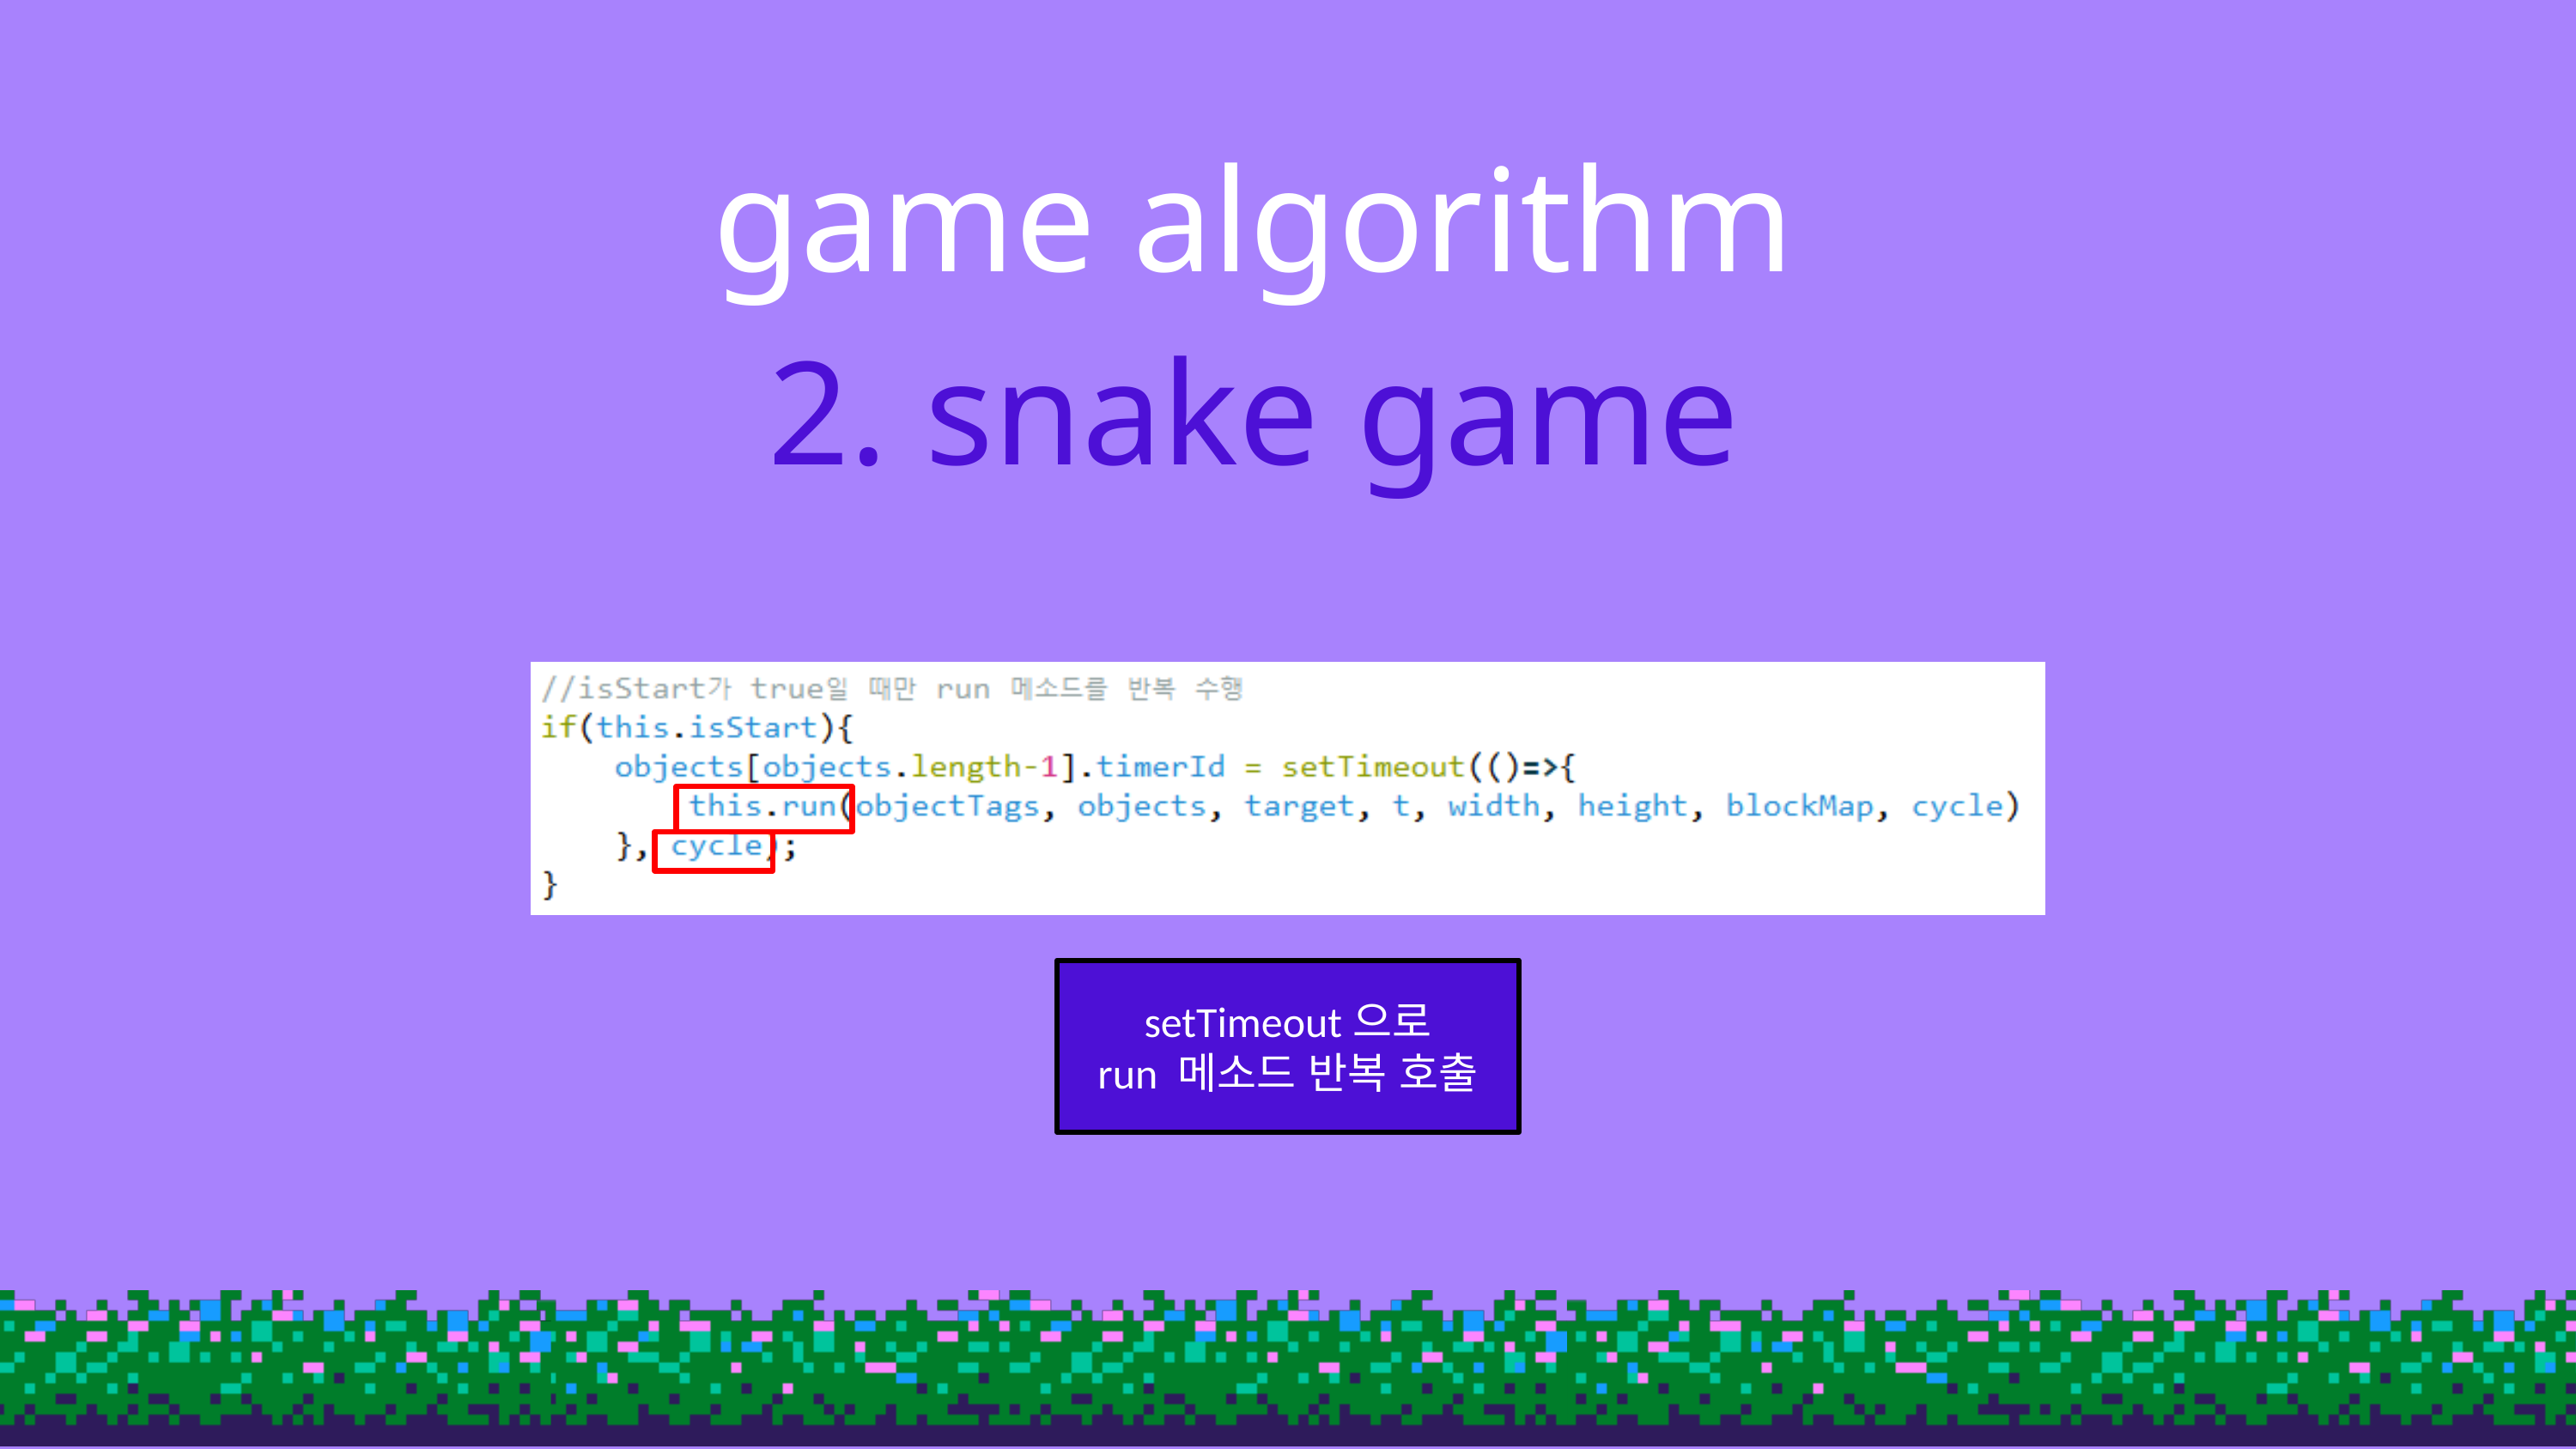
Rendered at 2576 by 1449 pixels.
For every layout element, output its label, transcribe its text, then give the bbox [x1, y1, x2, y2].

text_box [1567, 1290, 2576, 1446]
text_box setTimeout으로 run 메소드 반복 호출 [1055, 959, 1521, 1134]
text_box game algorithm 2. snake game [278, 106, 2229, 494]
picture [531, 662, 2045, 916]
text_box [0, 1290, 551, 1446]
text_box [551, 1290, 1567, 1446]
